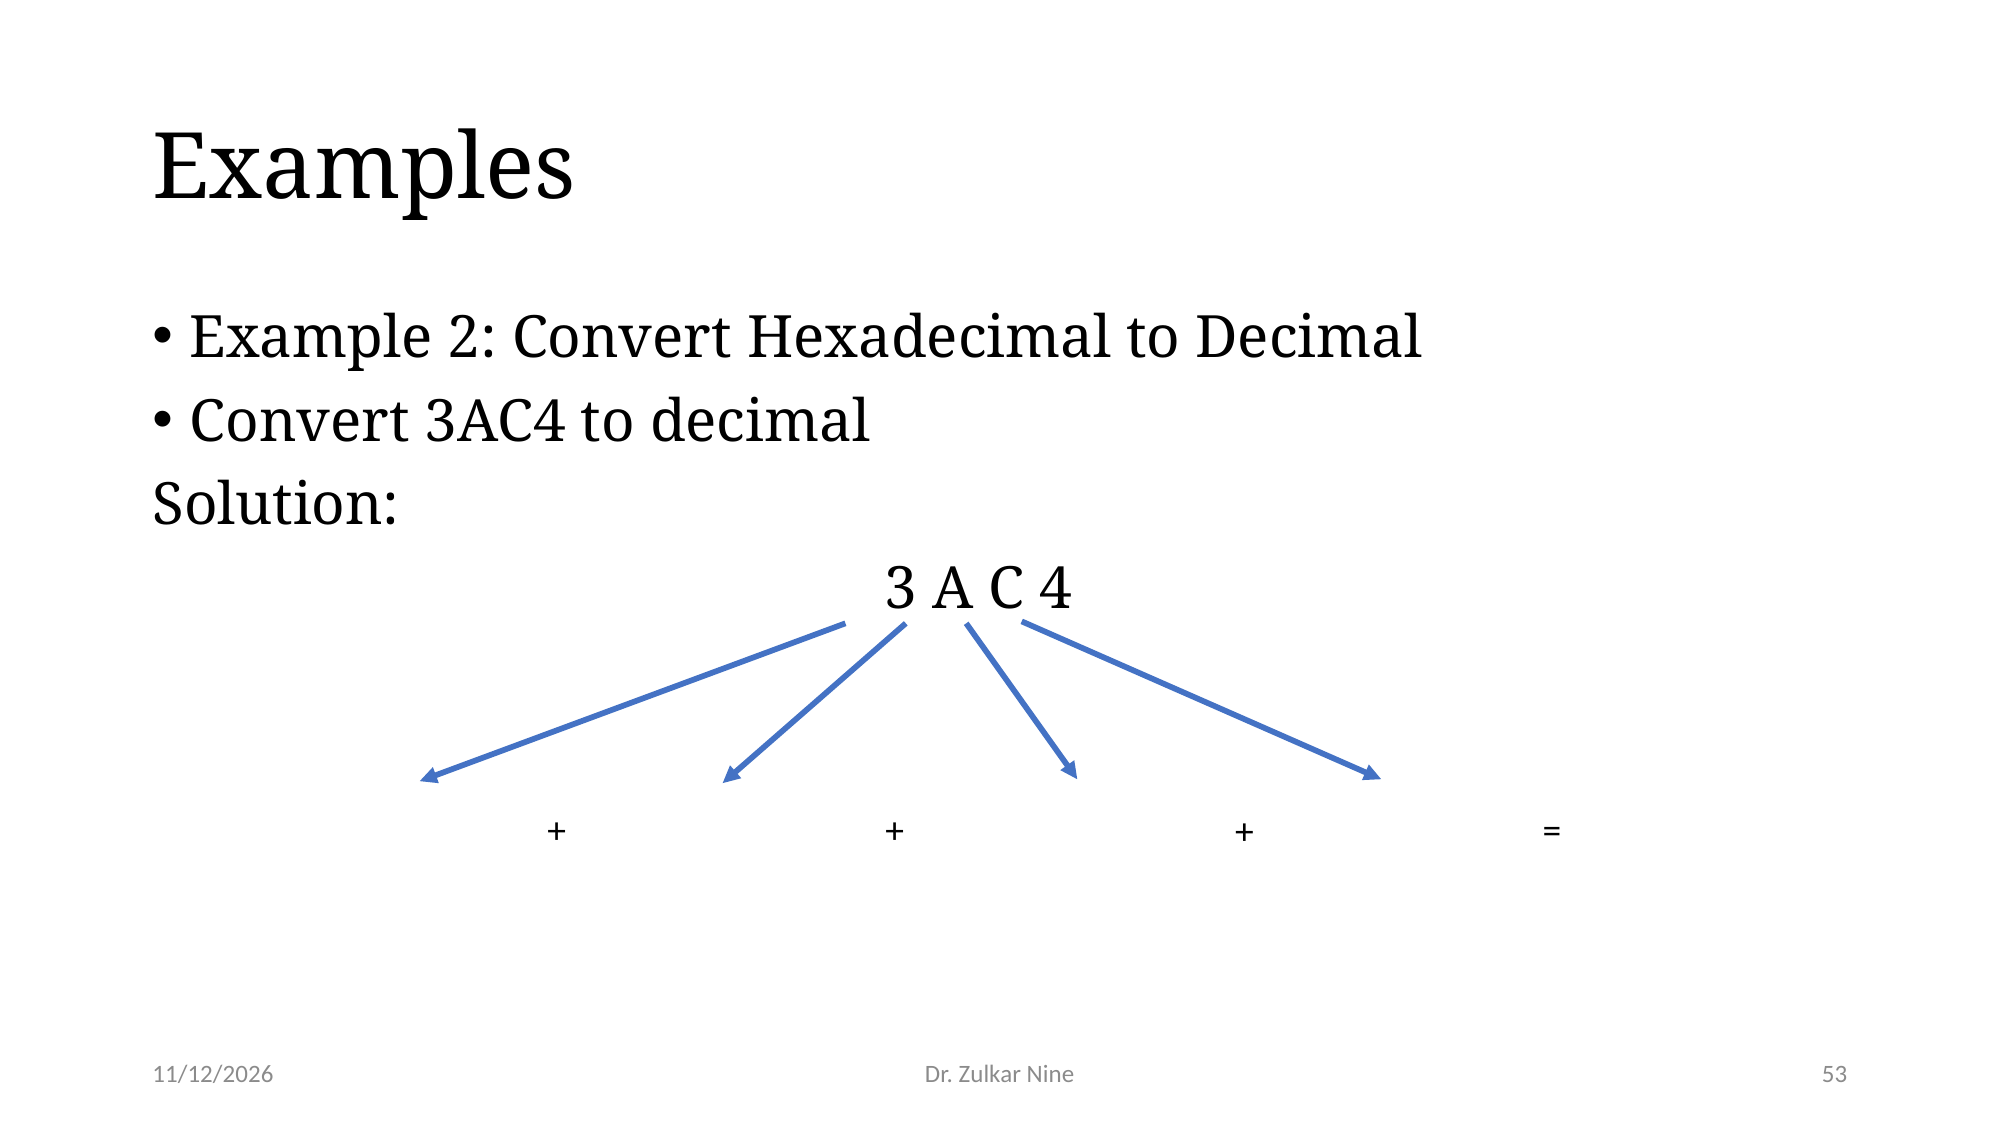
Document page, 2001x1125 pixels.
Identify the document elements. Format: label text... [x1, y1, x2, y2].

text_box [1021, 621, 1382, 780]
text_box + [529, 799, 584, 902]
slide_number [137, 1042, 588, 1103]
list Example 2: Convert Hexadecimal to Decimal Convert 3AC4 to decimal Solution: 3 A C 4 [137, 299, 1863, 1014]
text_box = [1524, 799, 1579, 902]
text_box + [1217, 800, 1272, 904]
footer Dr. Zulkar Nine [662, 1042, 1338, 1103]
text_box + [867, 799, 922, 902]
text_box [722, 623, 906, 784]
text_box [966, 623, 1021, 780]
slide_number 53 [1412, 1042, 1863, 1103]
title Examples [137, 59, 1863, 278]
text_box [419, 623, 722, 782]
